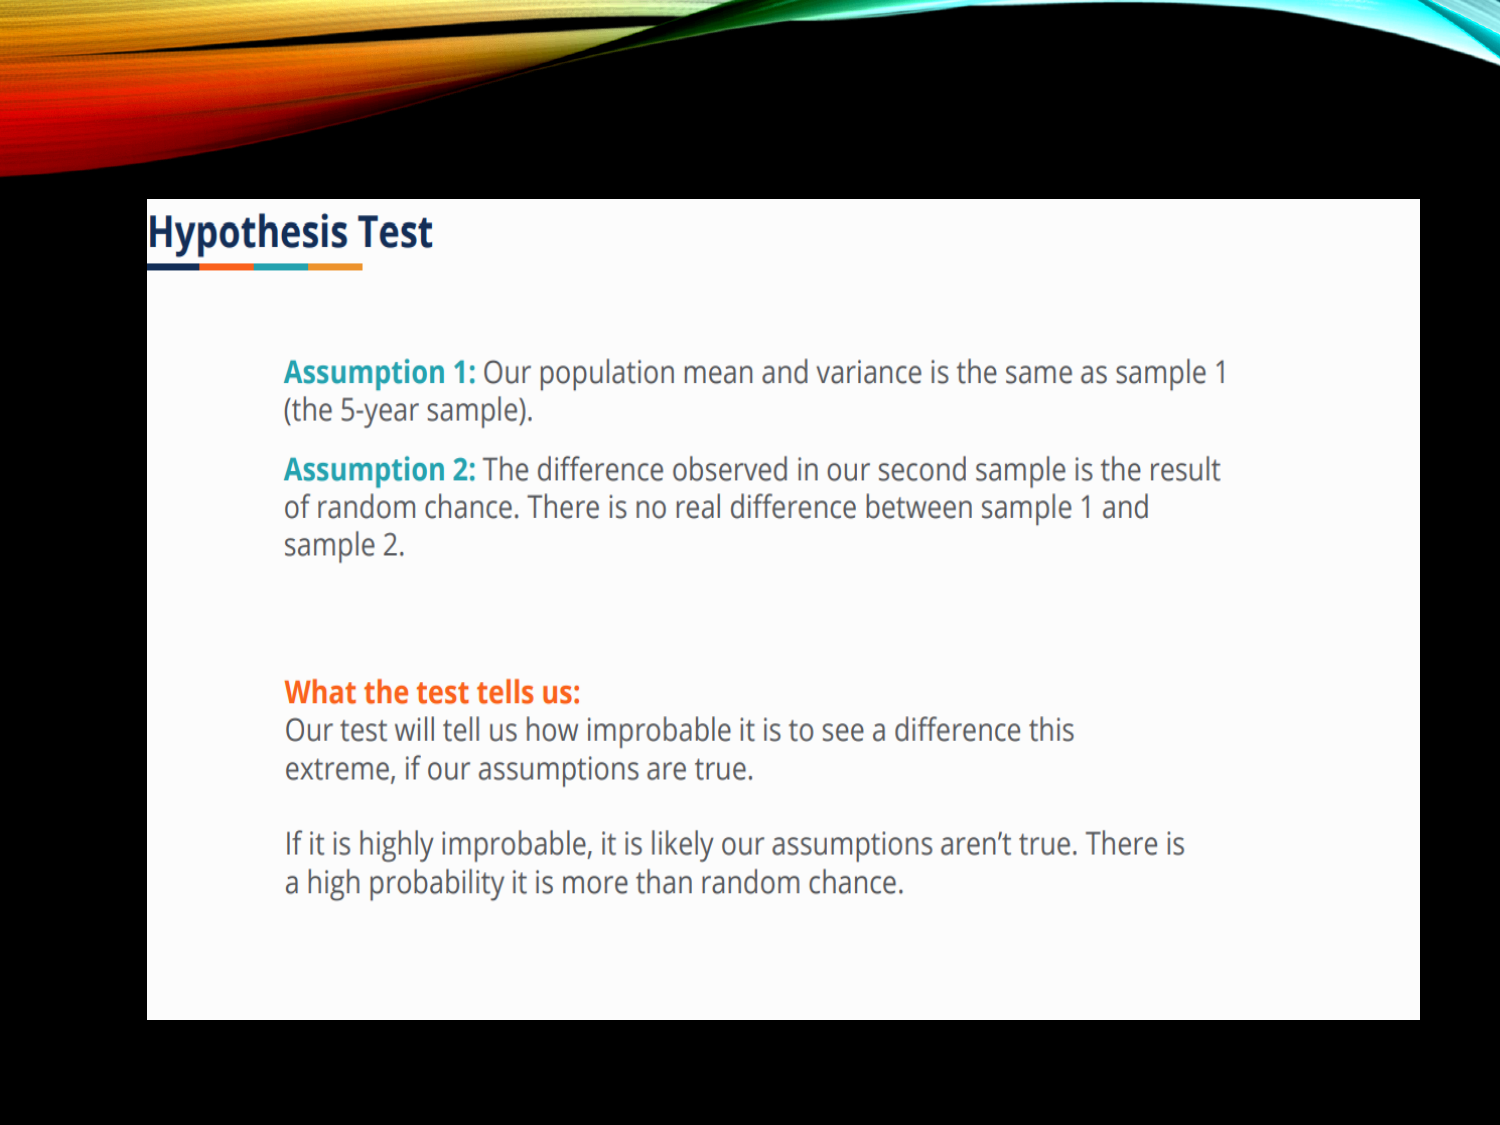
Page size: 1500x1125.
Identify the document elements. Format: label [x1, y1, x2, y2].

picture [0, 0, 1500, 178]
list [147, 199, 1421, 1021]
